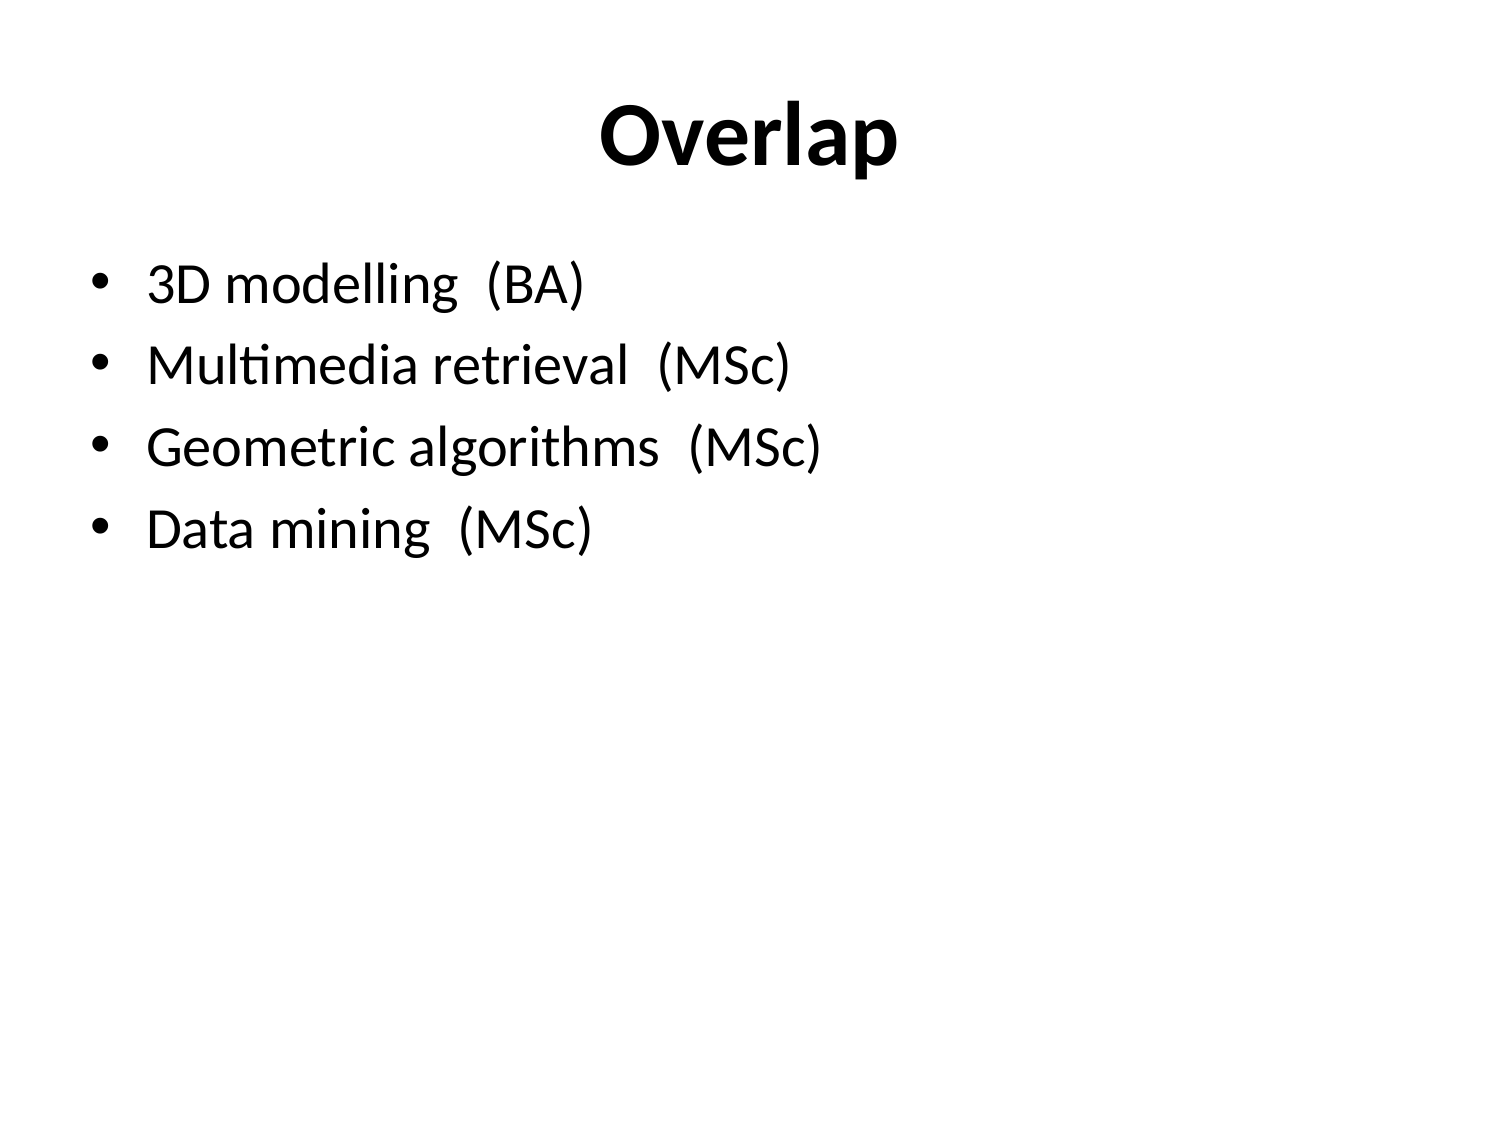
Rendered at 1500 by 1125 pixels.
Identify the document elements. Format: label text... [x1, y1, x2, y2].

list 3D modelling (BA) Multimedia retrieval (MSc) Geometric algorithms (MSc) Data mining (MSc) [75, 237, 1425, 1005]
title Overlap [75, 45, 1425, 213]
